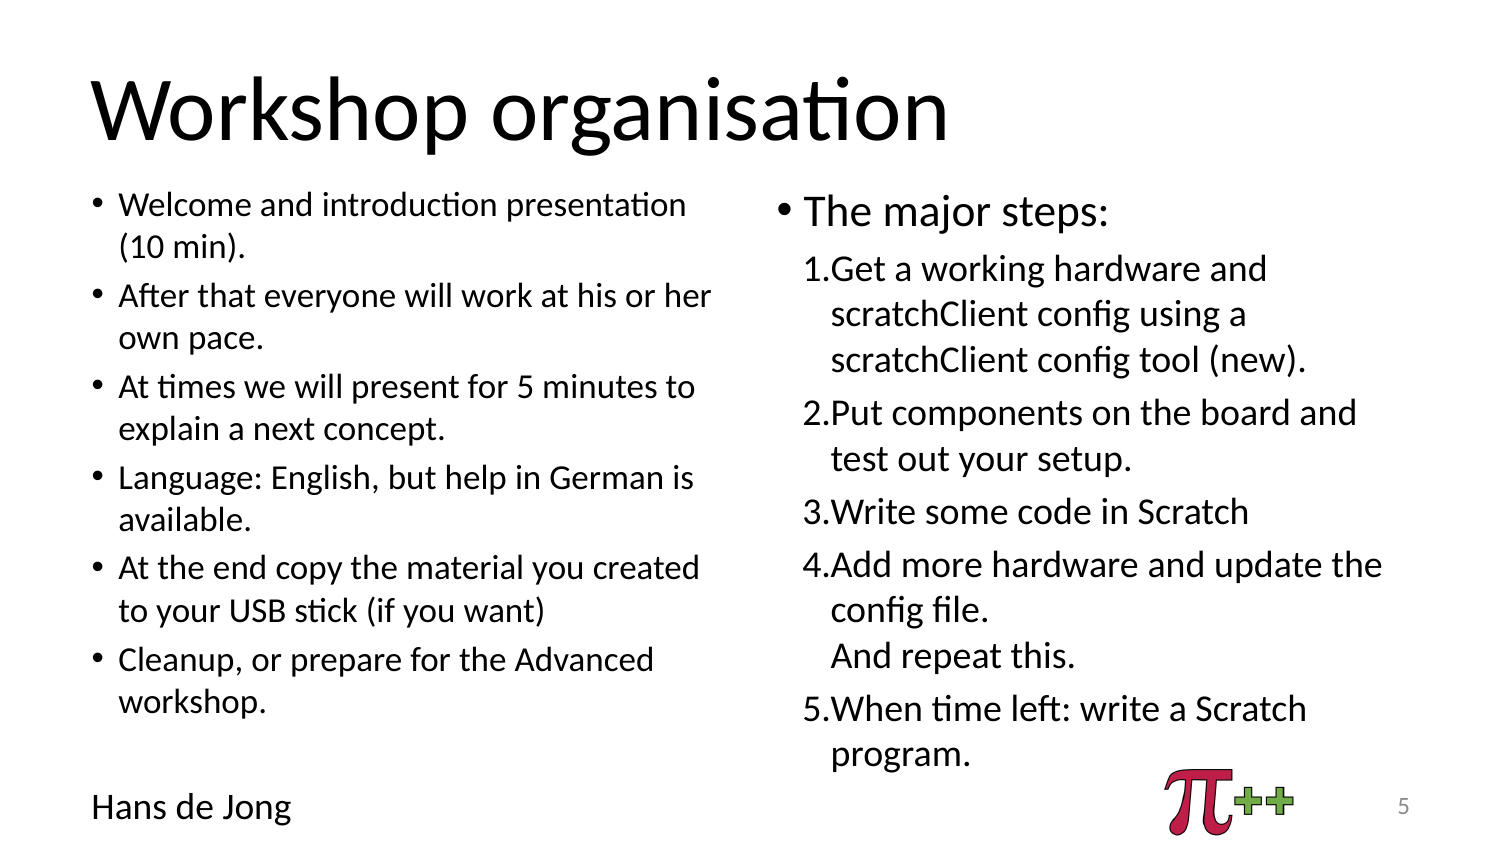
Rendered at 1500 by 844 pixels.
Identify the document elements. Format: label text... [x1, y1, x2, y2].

list Welcome and introduction presentation (10 min). After that everyone will work at his or her own pace. At times we will present for 5 minutes to explain a next concept. Language: English, but help in German is available. At the end copy the material you created to your USB stick (if you want) Cleanup, or prepare for the Advanced workshop. [76, 173, 729, 731]
slide_number 5 [1340, 782, 1425, 827]
text_box The major steps: Get a working hardware and scratchClient config using a scratchClient config tool (new). Put components on the board and test out your setup. Write some code in Scratch Add more hardware and update the config file. And repeat this. When time left: write a Scratch program. [761, 173, 1414, 788]
picture [1163, 788, 1294, 836]
title Workshop organisation [75, 33, 1425, 175]
